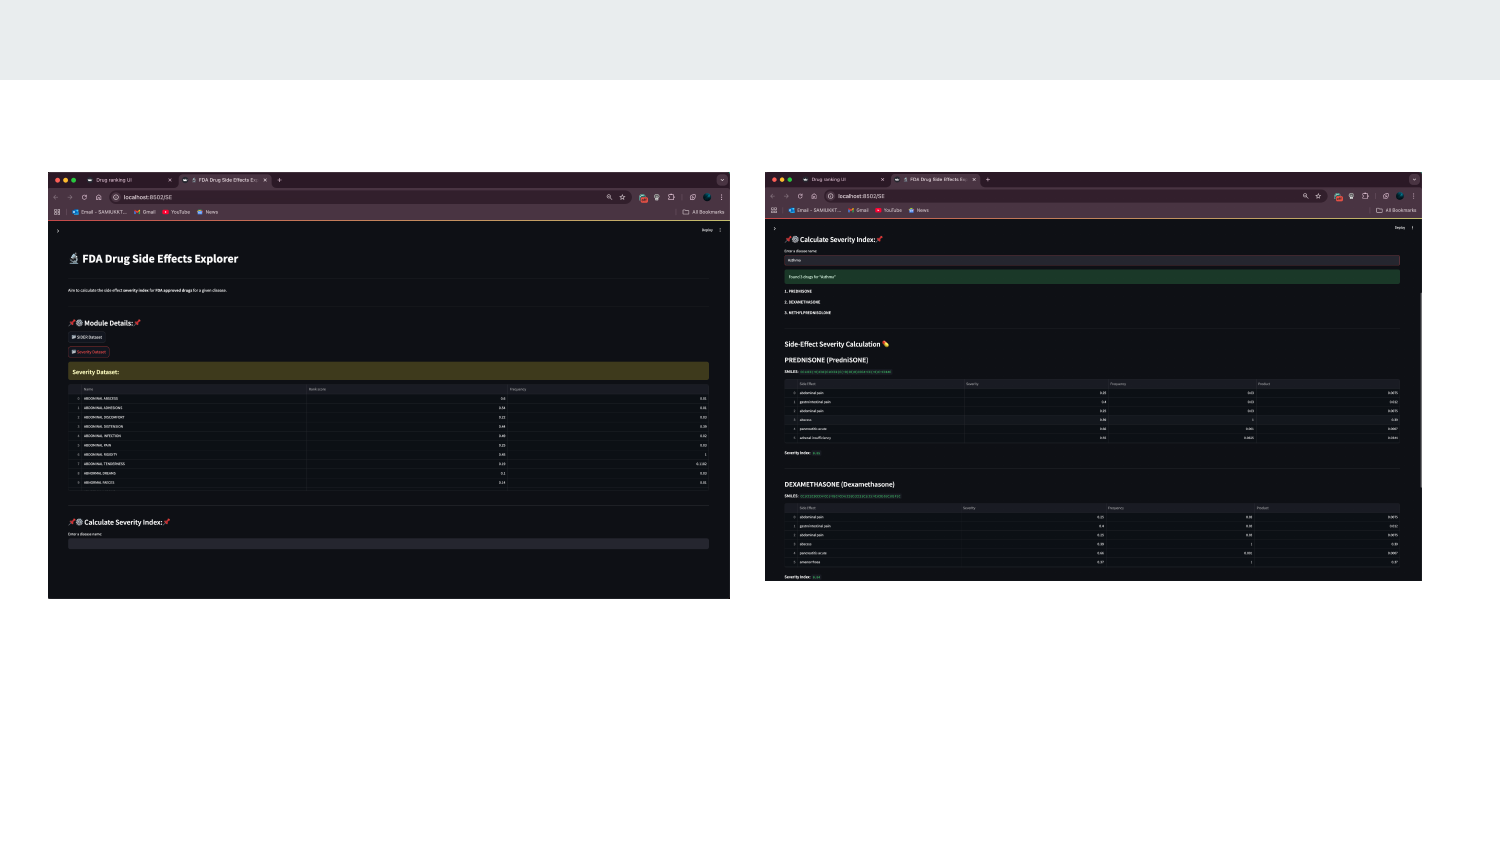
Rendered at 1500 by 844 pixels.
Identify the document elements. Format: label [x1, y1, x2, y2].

picture [48, 172, 730, 600]
picture [765, 172, 1422, 581]
